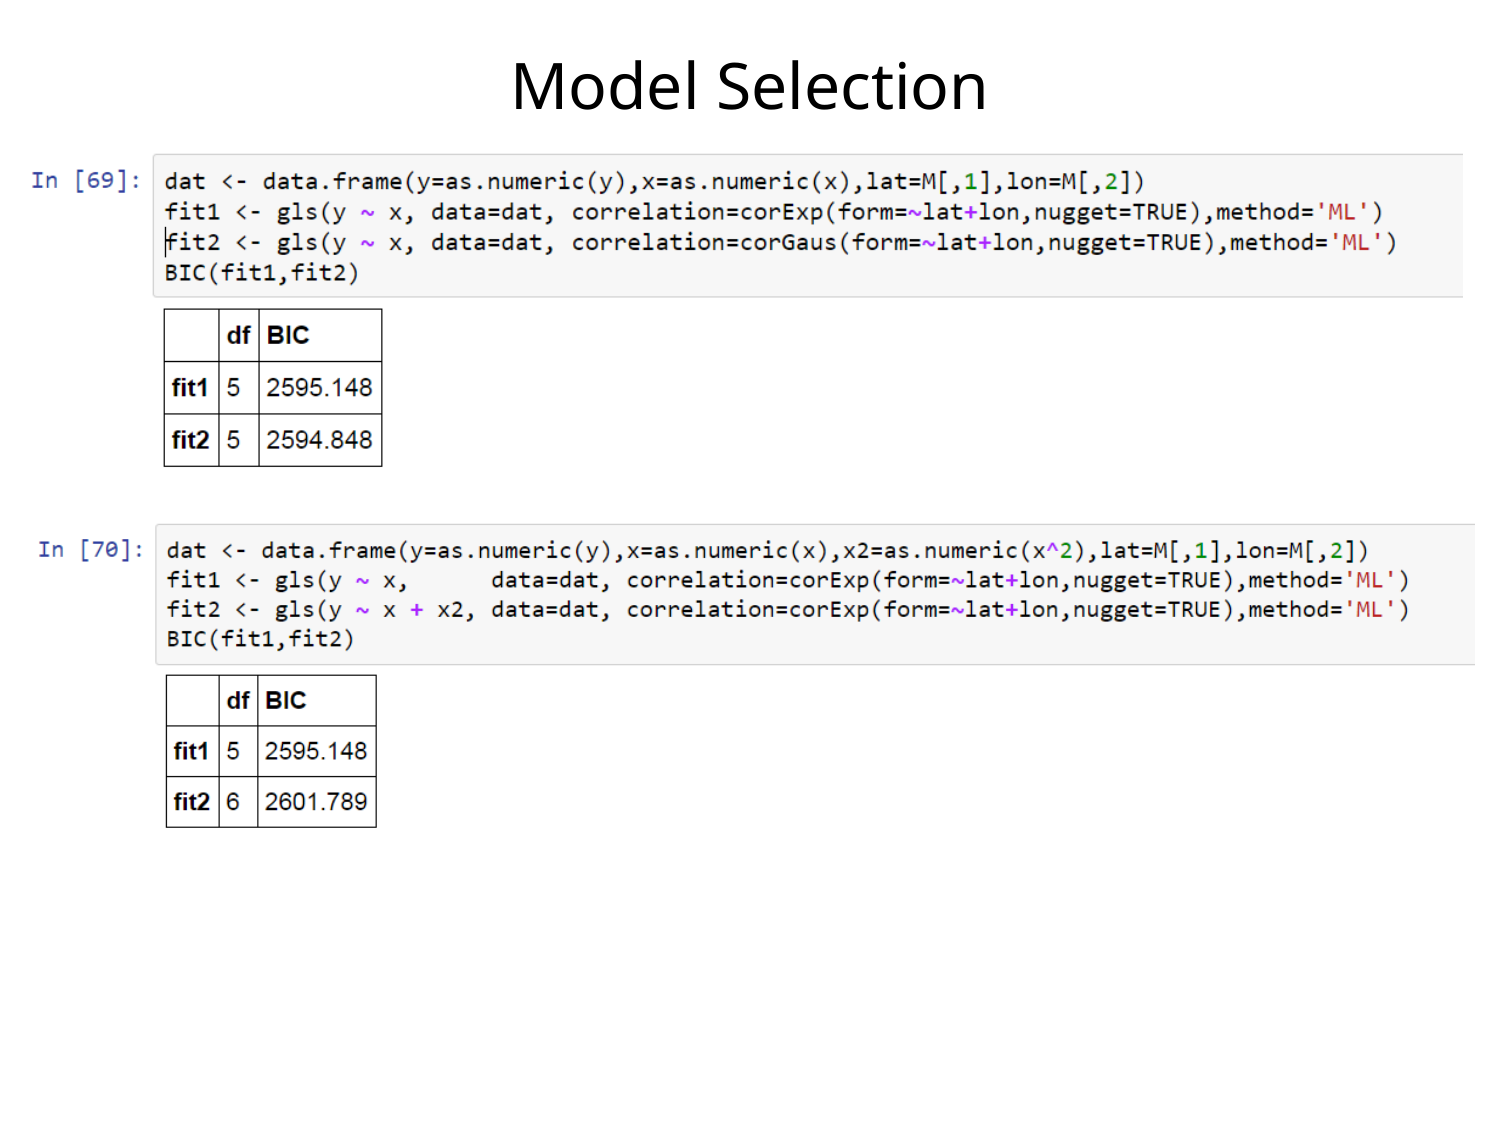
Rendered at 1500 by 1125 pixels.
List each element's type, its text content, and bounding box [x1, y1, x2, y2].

picture [24, 149, 1463, 479]
picture [37, 518, 1476, 835]
title Model Selection [75, 37, 1425, 130]
